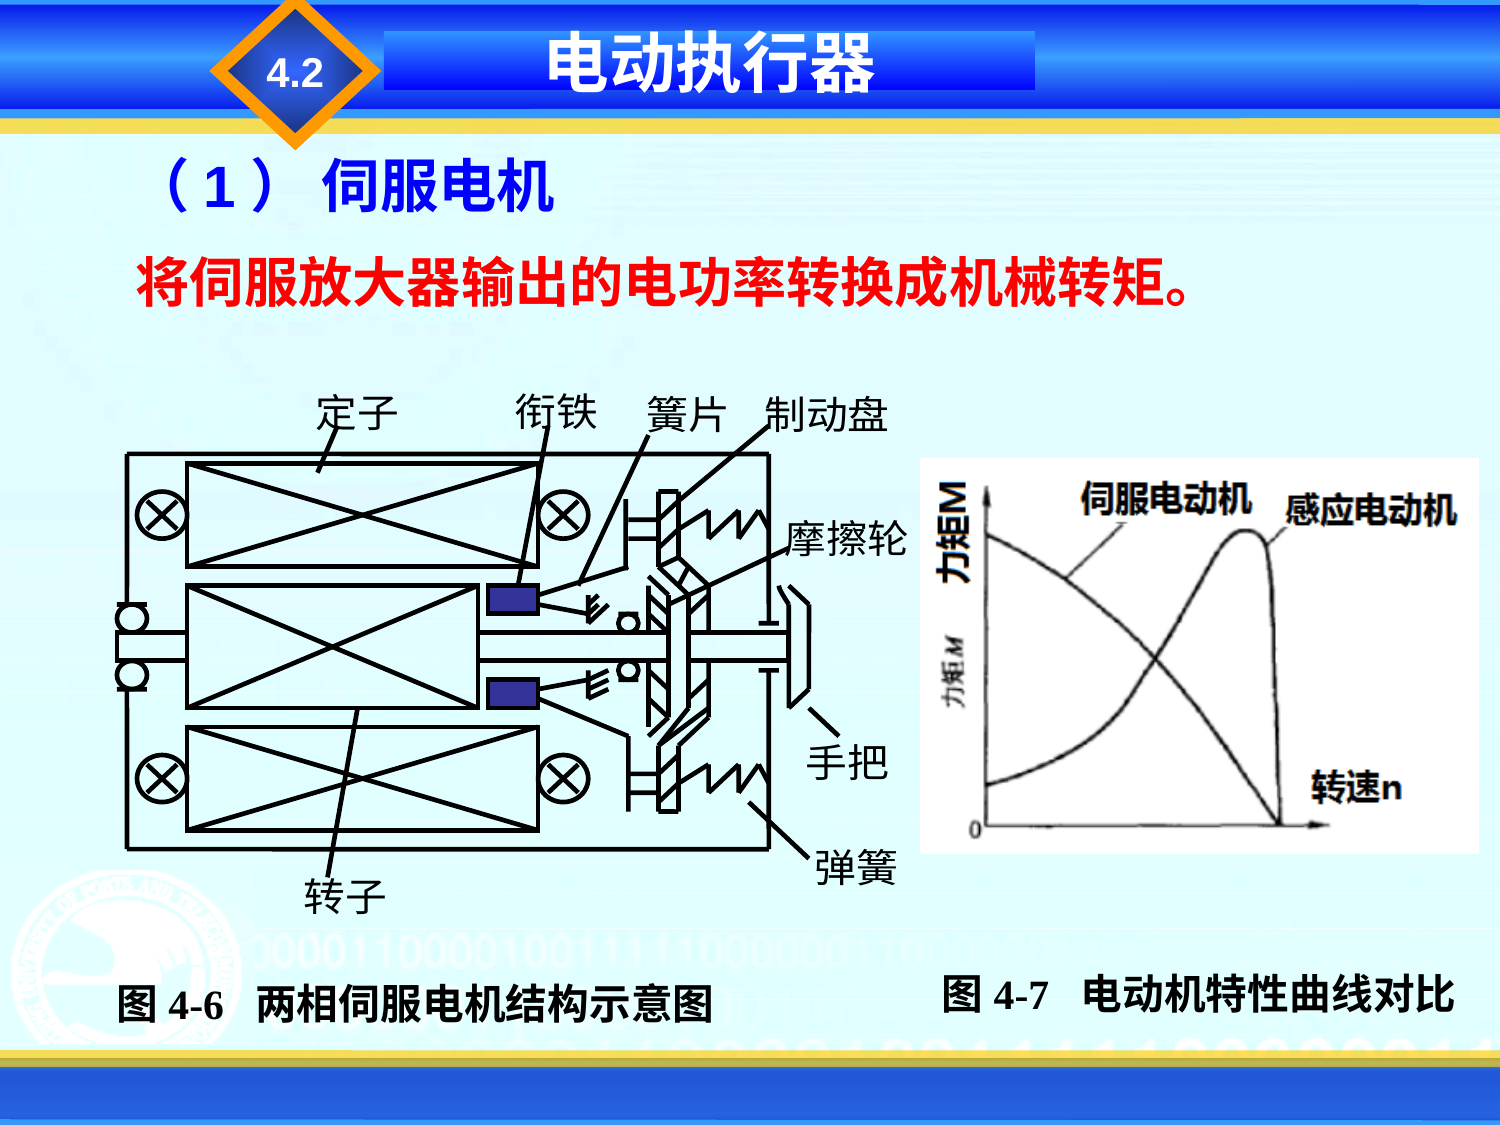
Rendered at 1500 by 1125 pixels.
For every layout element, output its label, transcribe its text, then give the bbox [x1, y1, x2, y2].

text_box 电动执行器 [383, 31, 1035, 90]
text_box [352, 51, 372, 64]
text_box 图4-6 两相伺服电机结构示意图 [101, 970, 778, 1036]
text_box （1） 伺服电机 [116, 141, 673, 227]
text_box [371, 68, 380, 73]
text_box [116, 383, 921, 924]
text_box 4.2 [218, 0, 373, 142]
picture [0, 1067, 1500, 1120]
text_box 图4-7 电动机特性曲线对比 [927, 960, 1486, 1026]
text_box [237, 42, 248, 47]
text_box 将伺服放大器输出的电功率转换成机械转矩。 [121, 240, 1268, 321]
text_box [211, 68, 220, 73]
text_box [919, 458, 1479, 854]
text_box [219, 51, 238, 64]
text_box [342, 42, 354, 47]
